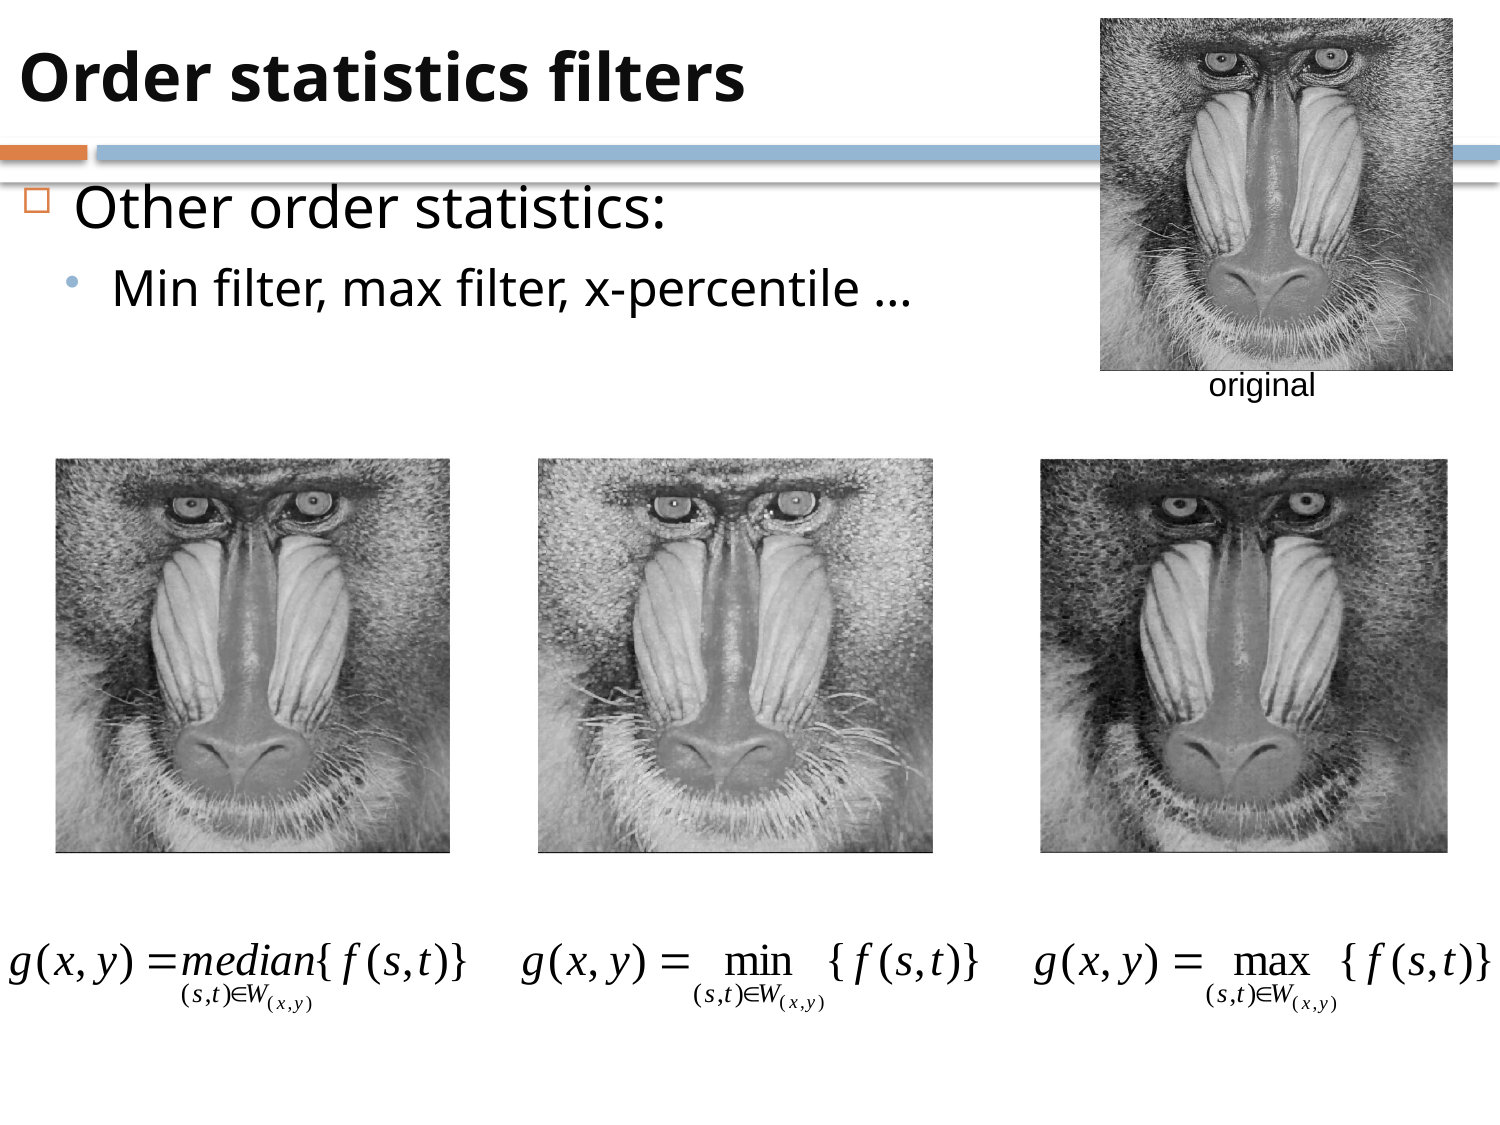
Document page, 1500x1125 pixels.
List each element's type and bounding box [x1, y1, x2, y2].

text_box [512, 928, 988, 1022]
picture [1099, 18, 1453, 372]
text_box [0, 928, 476, 1026]
text_box [1175, 372, 1350, 411]
list [6, 162, 1494, 435]
picture [0, 435, 1500, 896]
text_box [1024, 928, 1500, 1026]
list [6, 896, 1494, 1088]
title [3, 0, 1500, 150]
